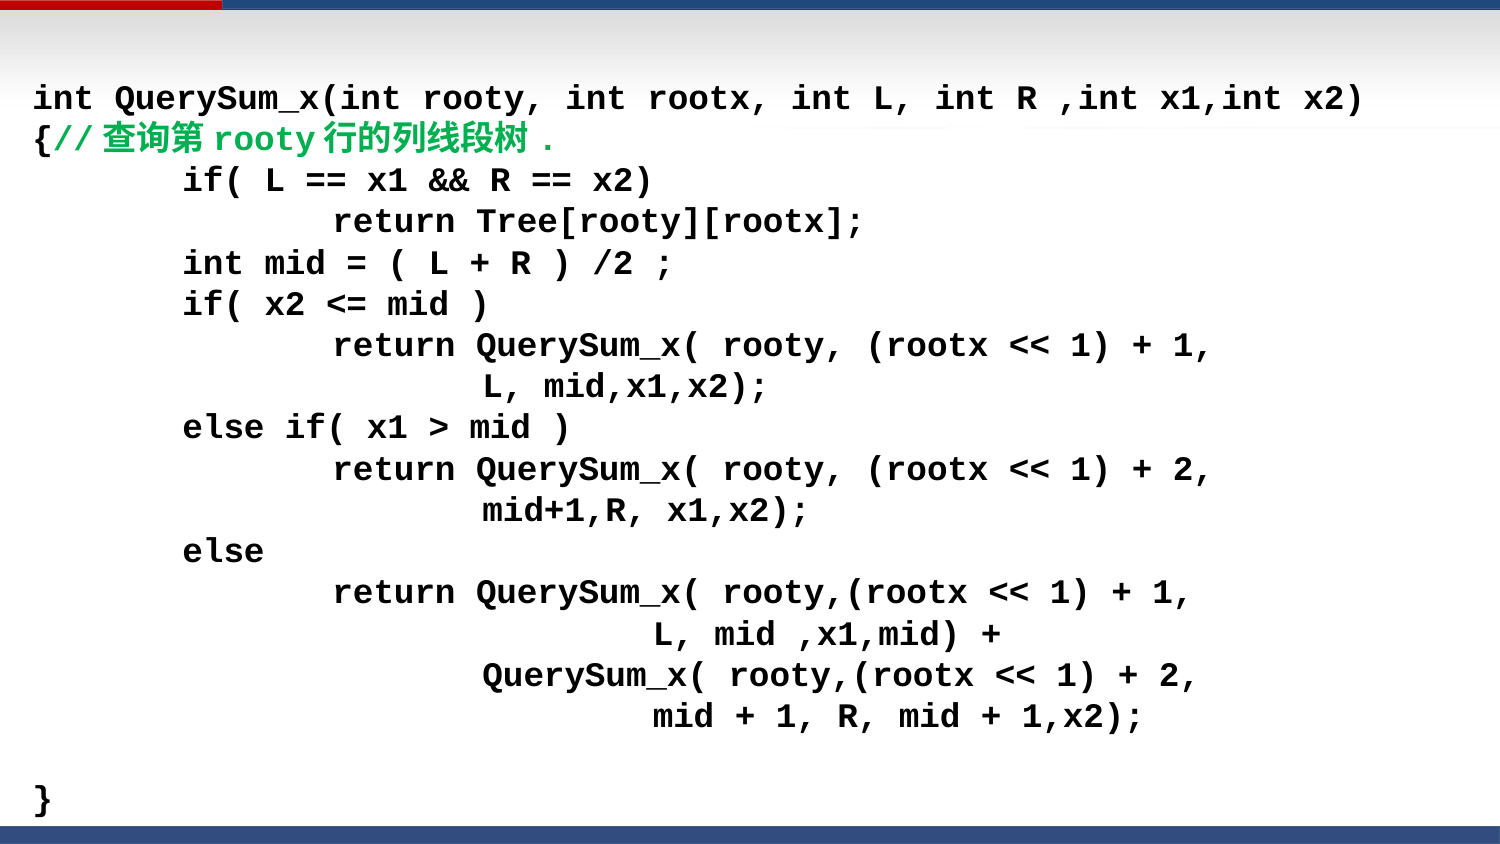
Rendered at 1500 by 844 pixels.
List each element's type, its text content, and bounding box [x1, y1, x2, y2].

text_box int QuerySum_x(int rooty, int rootx, int L, int R ,int x1,int x2) {//查询第rooty行的列线段树. if( L == x1 && R == x2) return Tree[rooty][rootx]; int mid = ( L + R ) /2 ; if( x2 <= mid ) return QuerySum_x( rooty, (rootx << 1) + 1, L, mid,x1,x2); else if( x1 > mid ) return QuerySum_x( rooty, (rootx << 1) + 2, mid+1,R, x1,x2); else return QuerySum_x( rooty,(rootx << 1) + 1, L, mid ,x1,mid) + QuerySum_x( rooty,(rootx << 1) + 2, mid + 1, R, mid + 1,x2); } [17, 67, 1471, 844]
picture [0, 10, 1500, 129]
